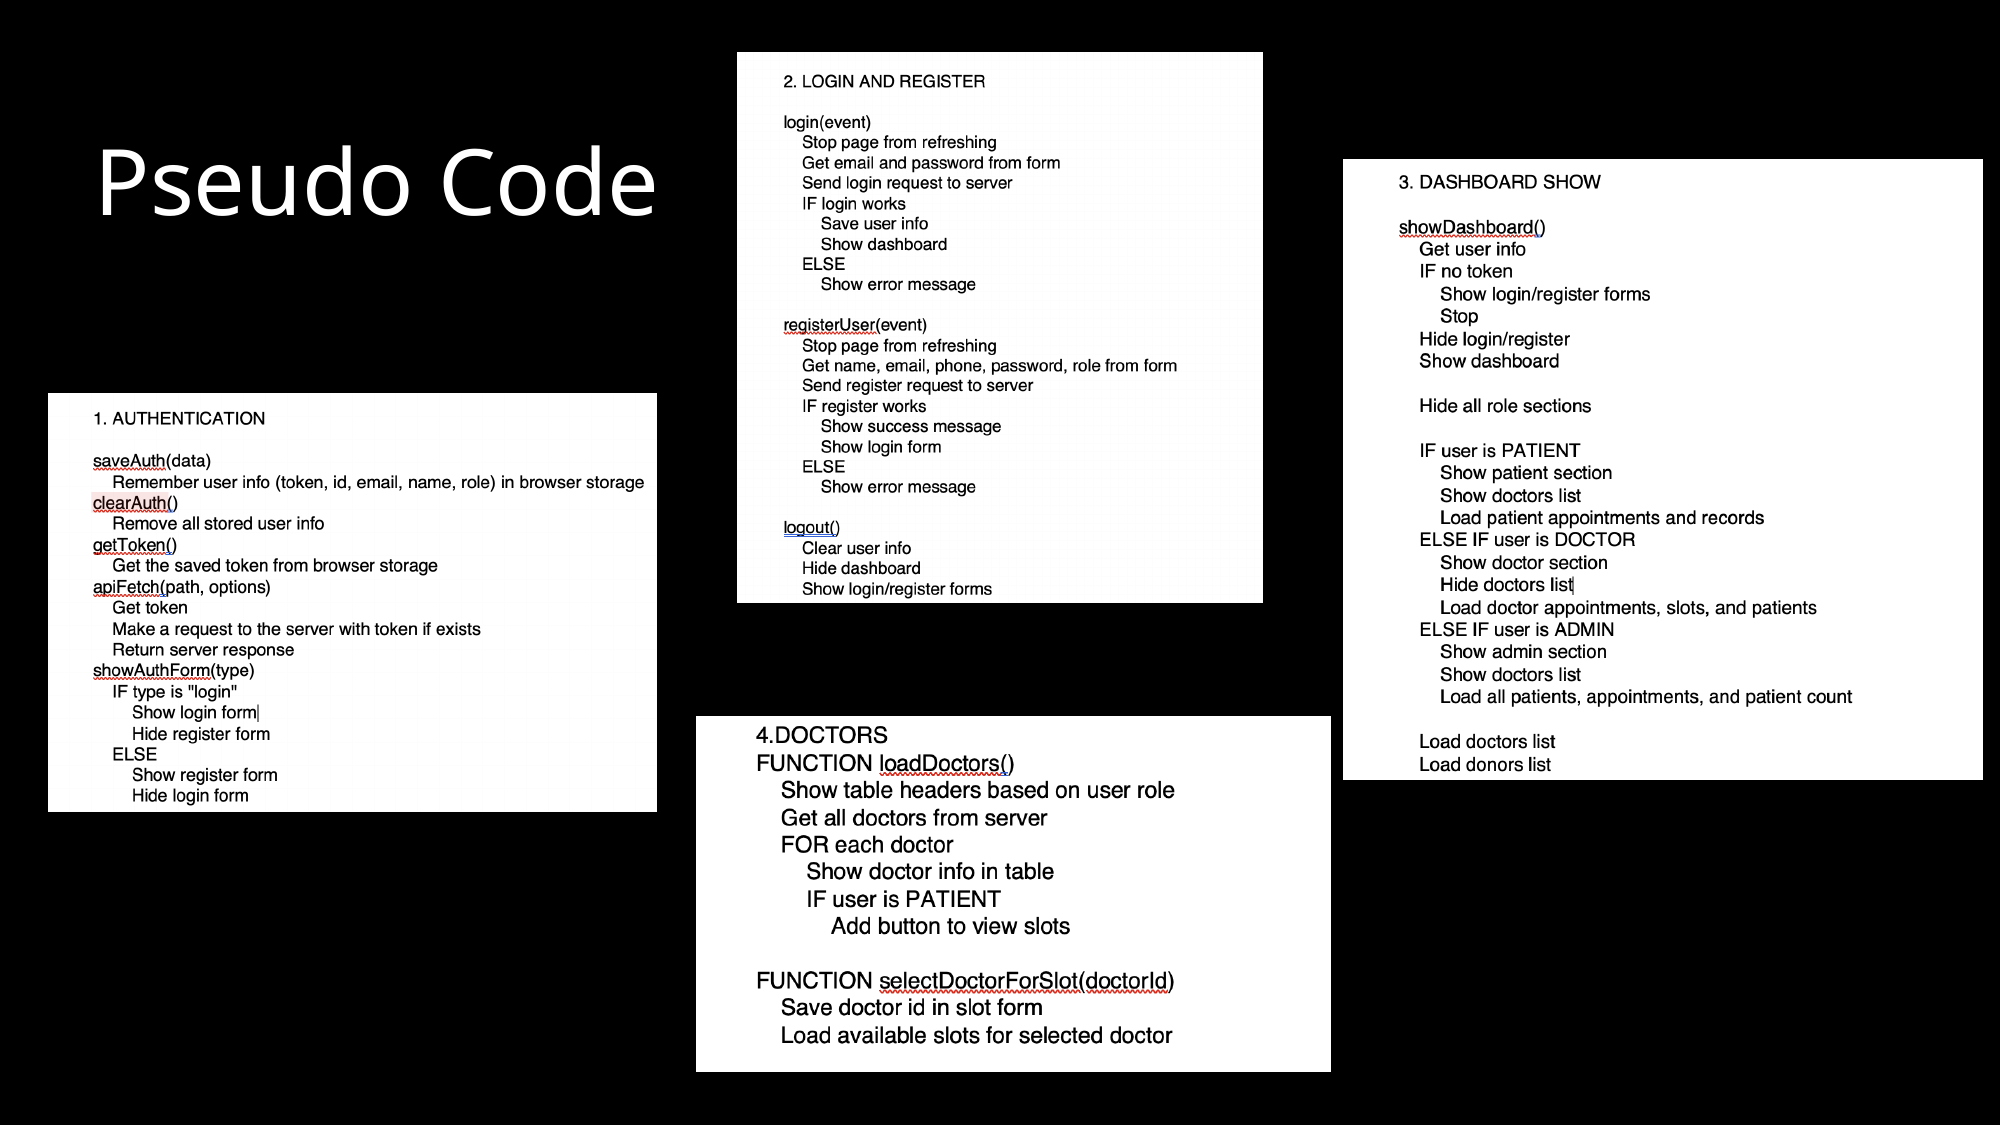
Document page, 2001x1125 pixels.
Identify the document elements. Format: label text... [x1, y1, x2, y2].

title Pseudo Code [1263, 129, 1580, 337]
picture [696, 716, 1331, 1072]
title Pseudo Code [79, 129, 736, 337]
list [48, 393, 657, 812]
picture [1343, 159, 1983, 780]
picture [736, 52, 1263, 603]
